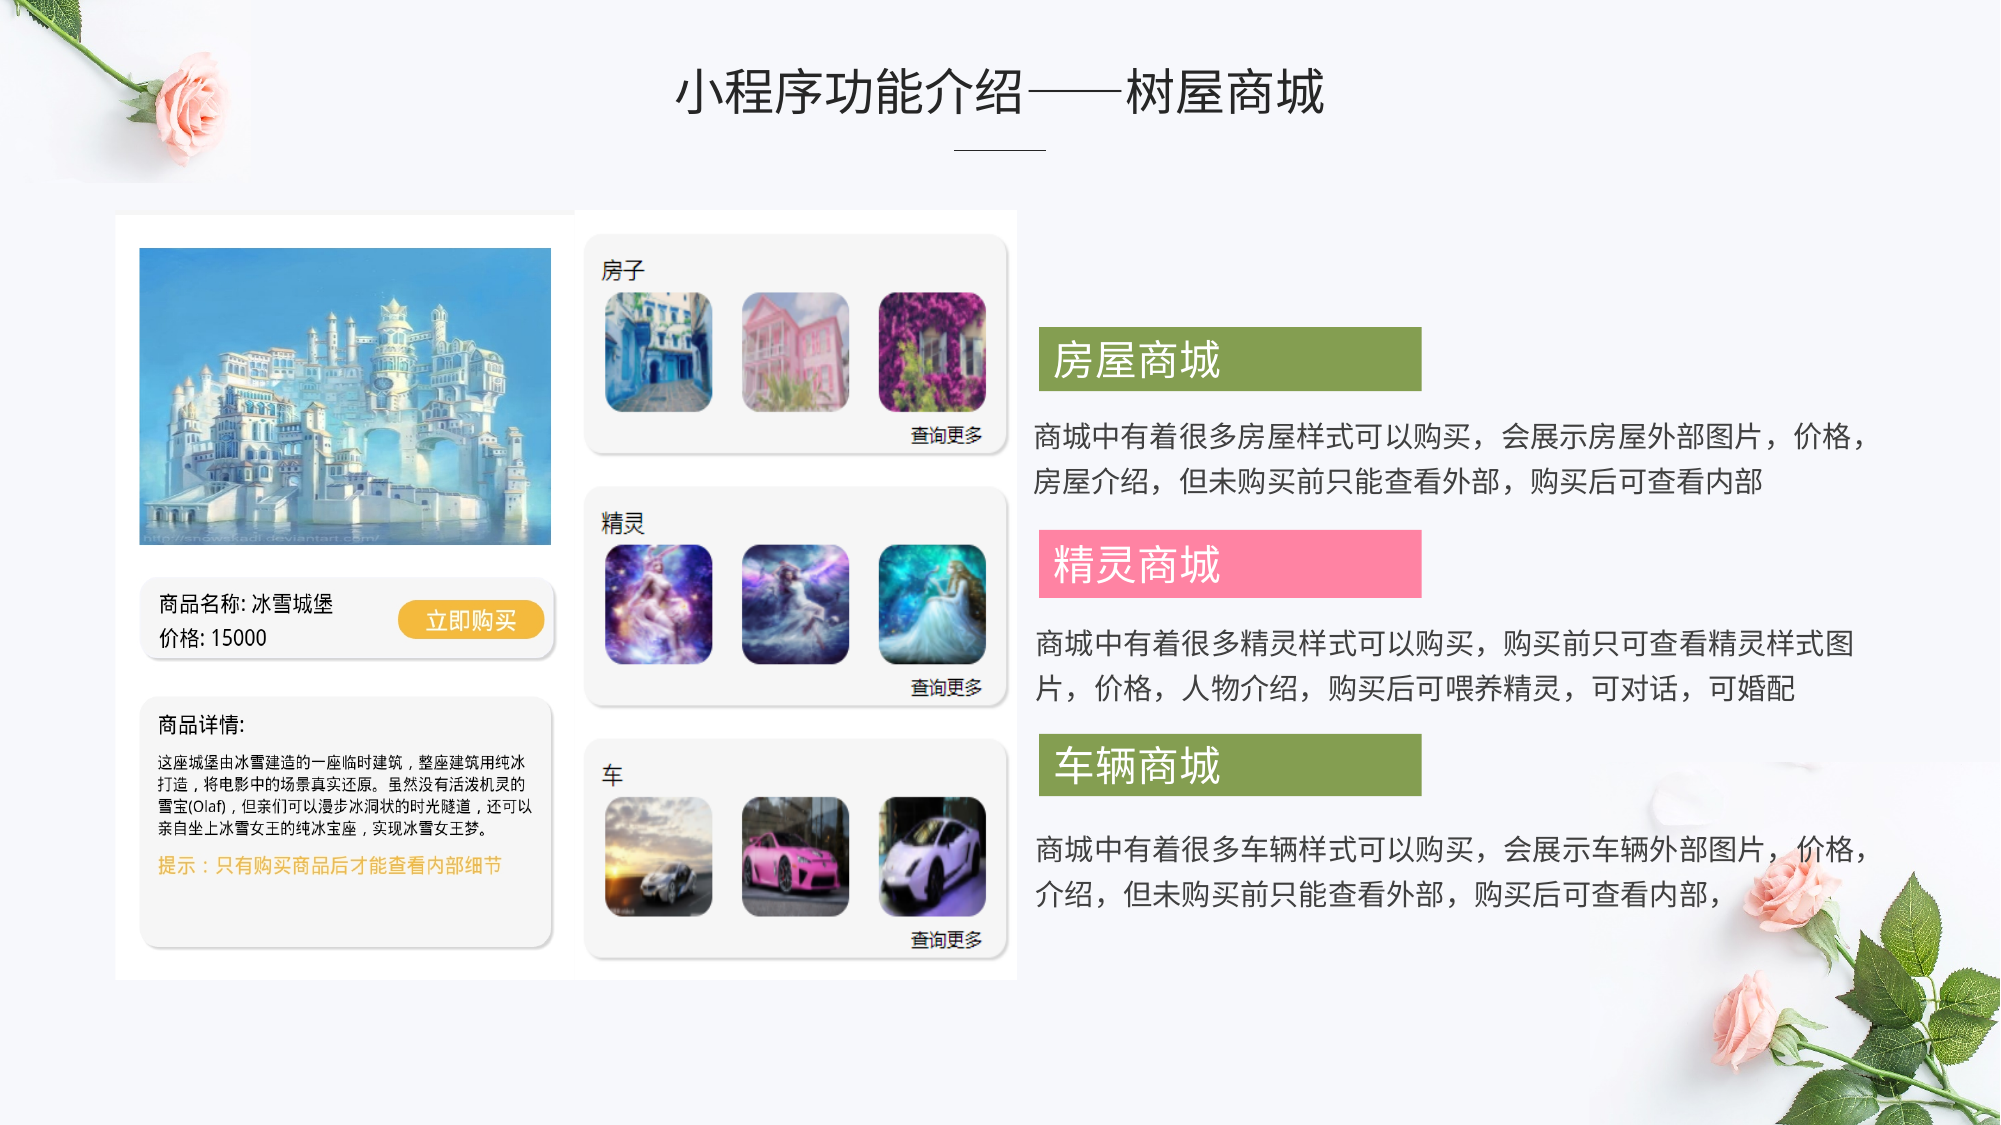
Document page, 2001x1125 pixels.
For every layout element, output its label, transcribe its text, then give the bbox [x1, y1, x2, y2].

picture [1589, 762, 2000, 1125]
text_box 小程序功能介绍——树屋商城 [660, 53, 1340, 129]
picture [0, 0, 252, 183]
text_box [115, 209, 1893, 980]
